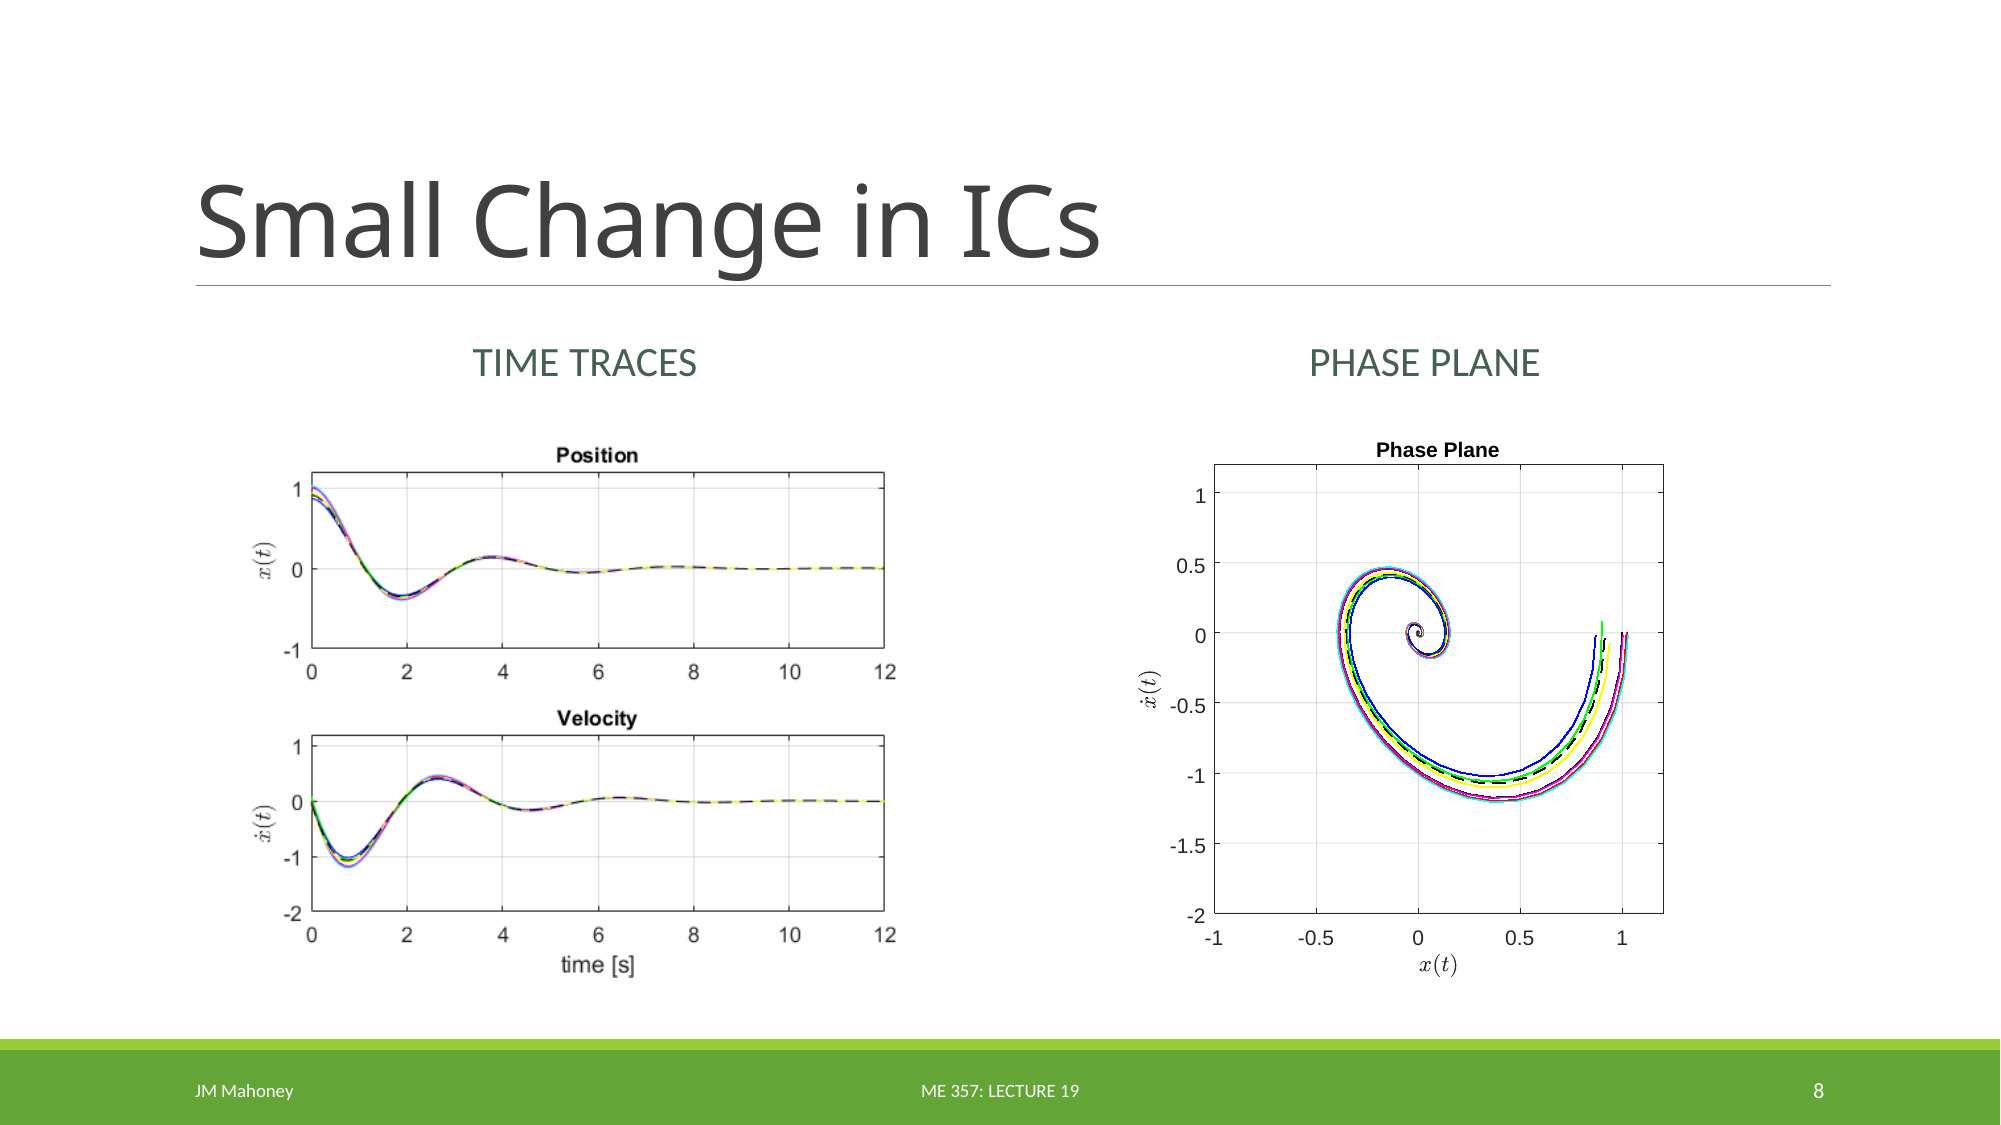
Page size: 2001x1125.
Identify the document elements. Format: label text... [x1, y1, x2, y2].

list Phase Plane [1020, 302, 1830, 424]
title Small Change in ICs [180, 47, 1830, 285]
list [215, 423, 955, 979]
footer ME 357: Lecture 19 [604, 1059, 1396, 1120]
list Time Traces [180, 302, 990, 424]
slide_number JM Mahoney [180, 1059, 586, 1120]
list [1054, 423, 1796, 979]
slide_number 8 [1624, 1059, 1840, 1120]
